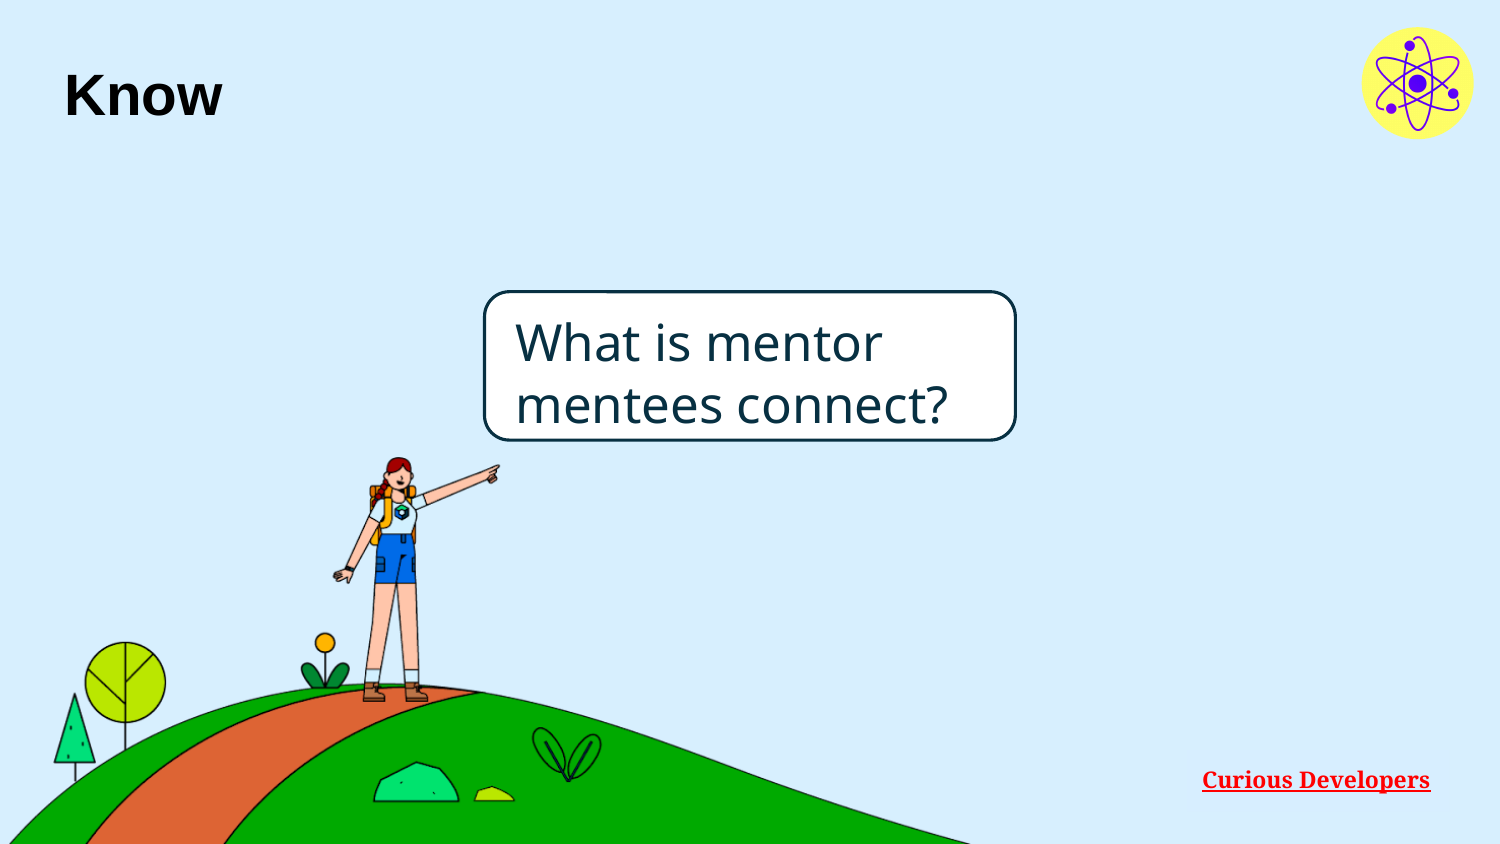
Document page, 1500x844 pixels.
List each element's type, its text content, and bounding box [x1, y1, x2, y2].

title Know [49, 42, 1440, 163]
picture [1361, 26, 1474, 140]
text_box [484, 291, 1003, 420]
title What is mentor mentees connect? [500, 295, 1032, 445]
text_box Curious Developers [1187, 750, 1450, 812]
picture [0, 421, 1001, 844]
